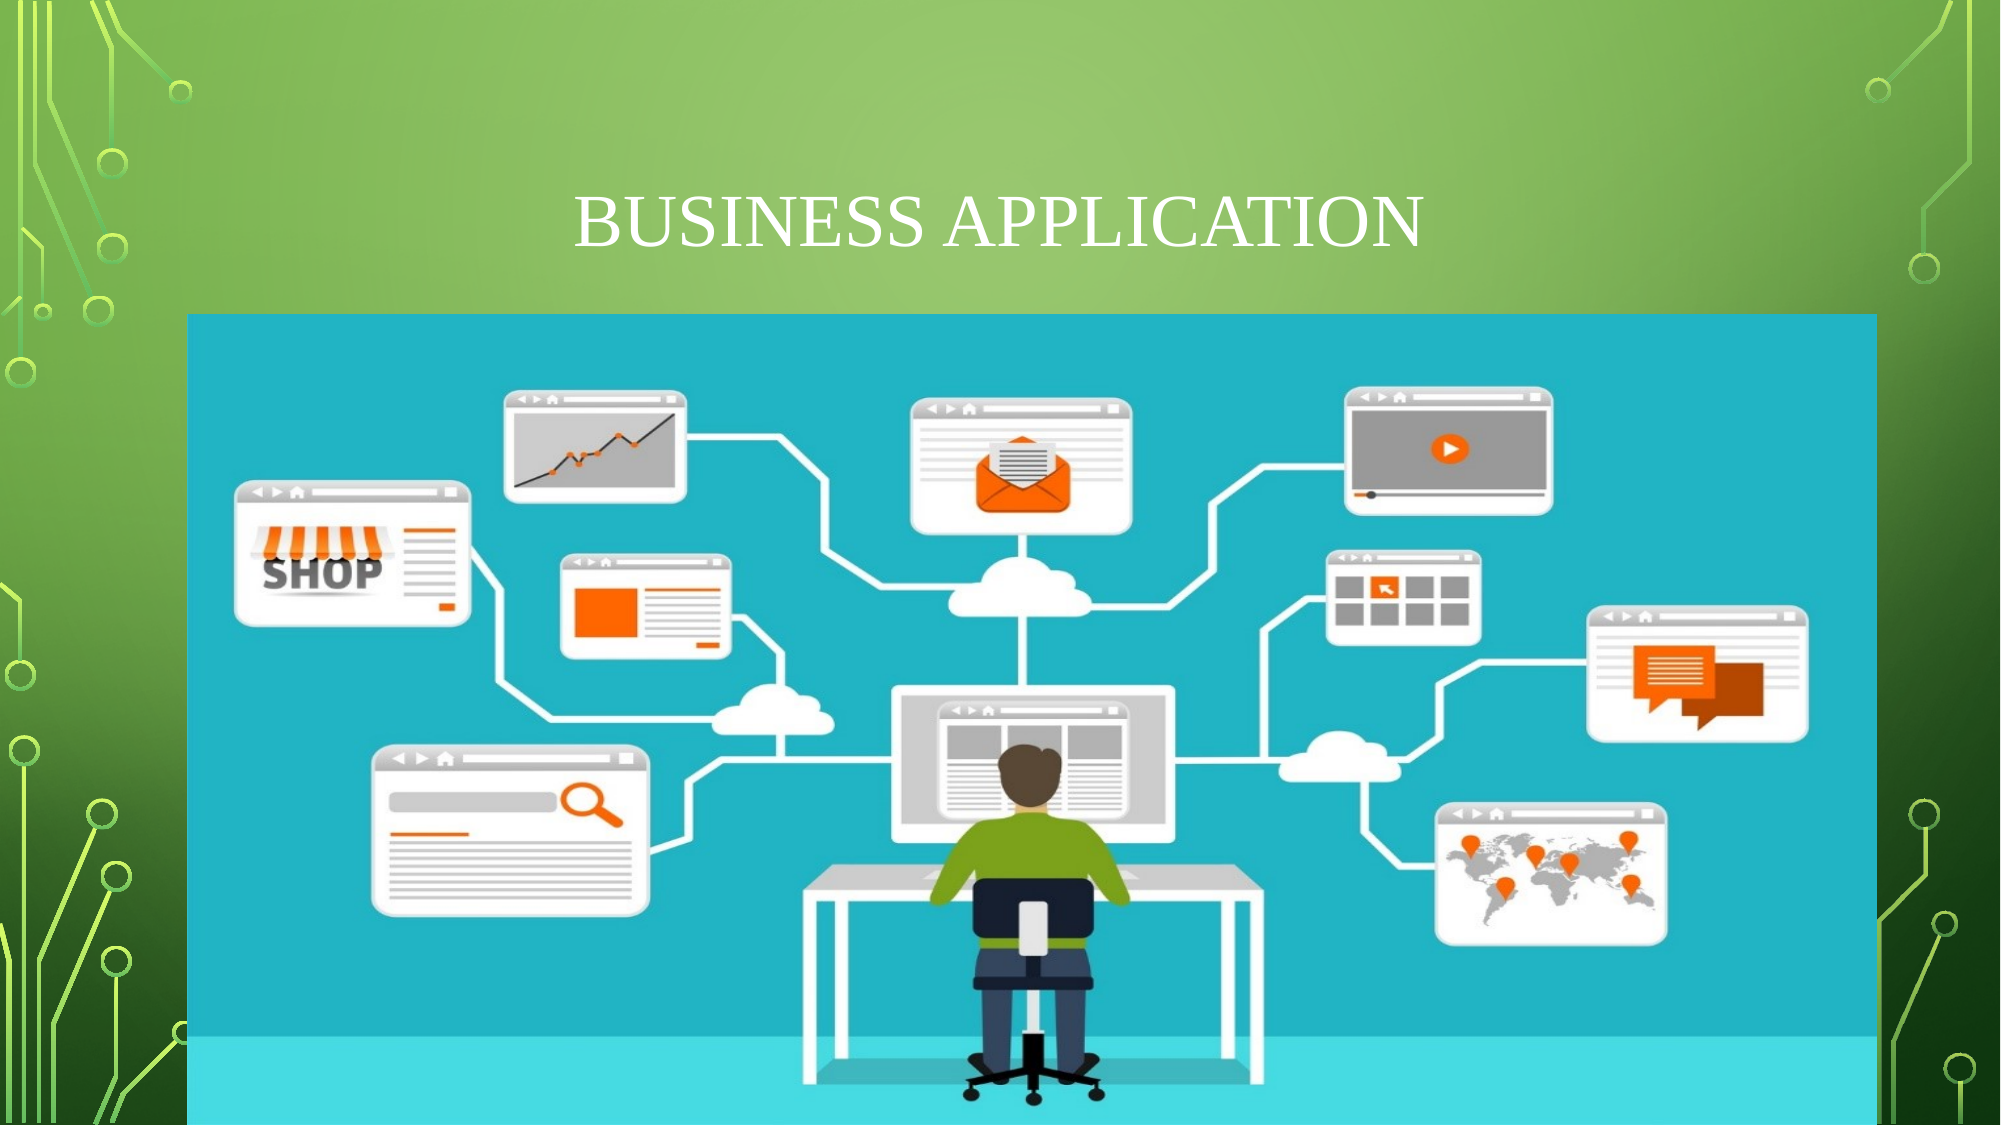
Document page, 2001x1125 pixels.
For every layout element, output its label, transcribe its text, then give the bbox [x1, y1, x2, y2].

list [186, 314, 1877, 1125]
title BUSINESS APPLICATION [187, 101, 1813, 314]
